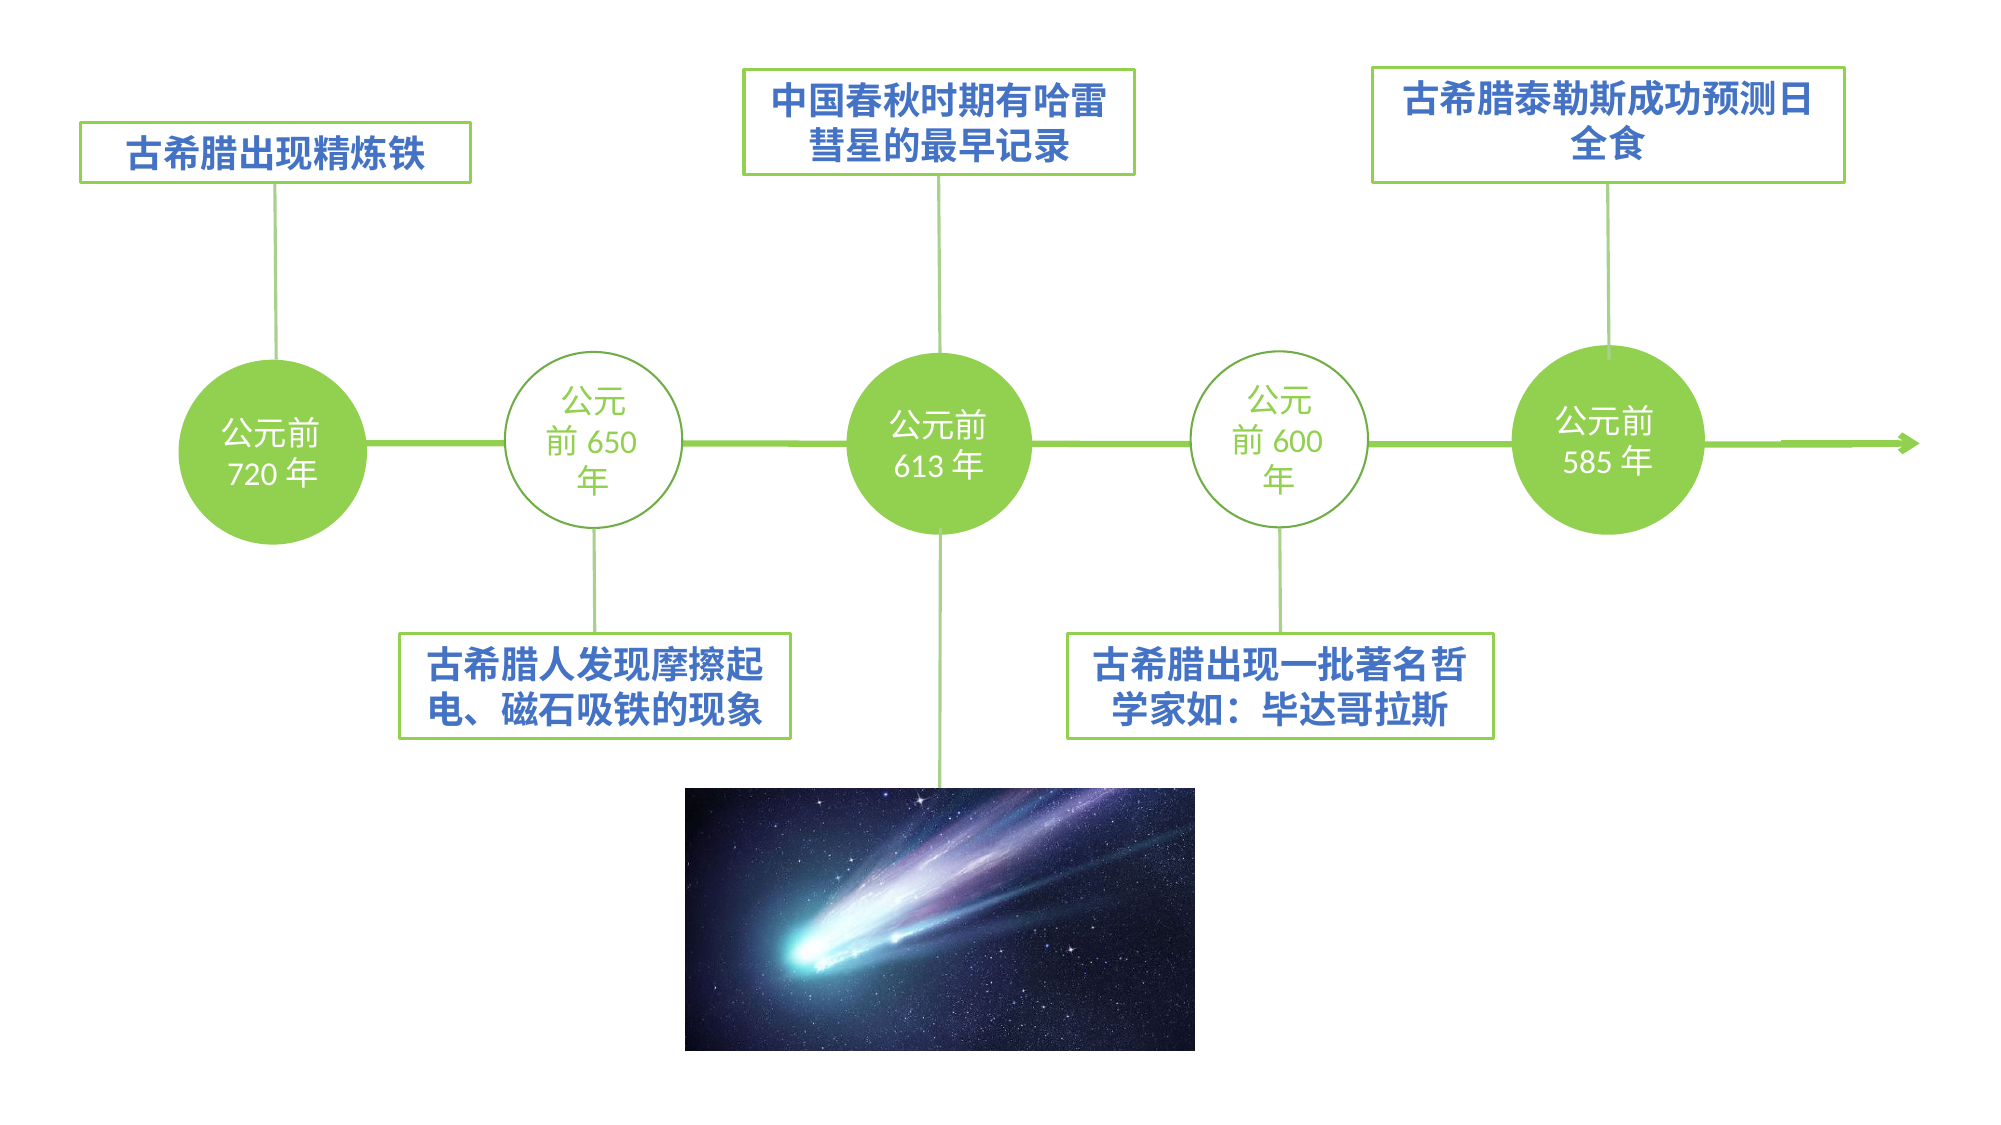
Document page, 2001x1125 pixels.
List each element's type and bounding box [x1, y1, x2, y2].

picture [685, 788, 1195, 1051]
text_box [80, 67, 1920, 740]
